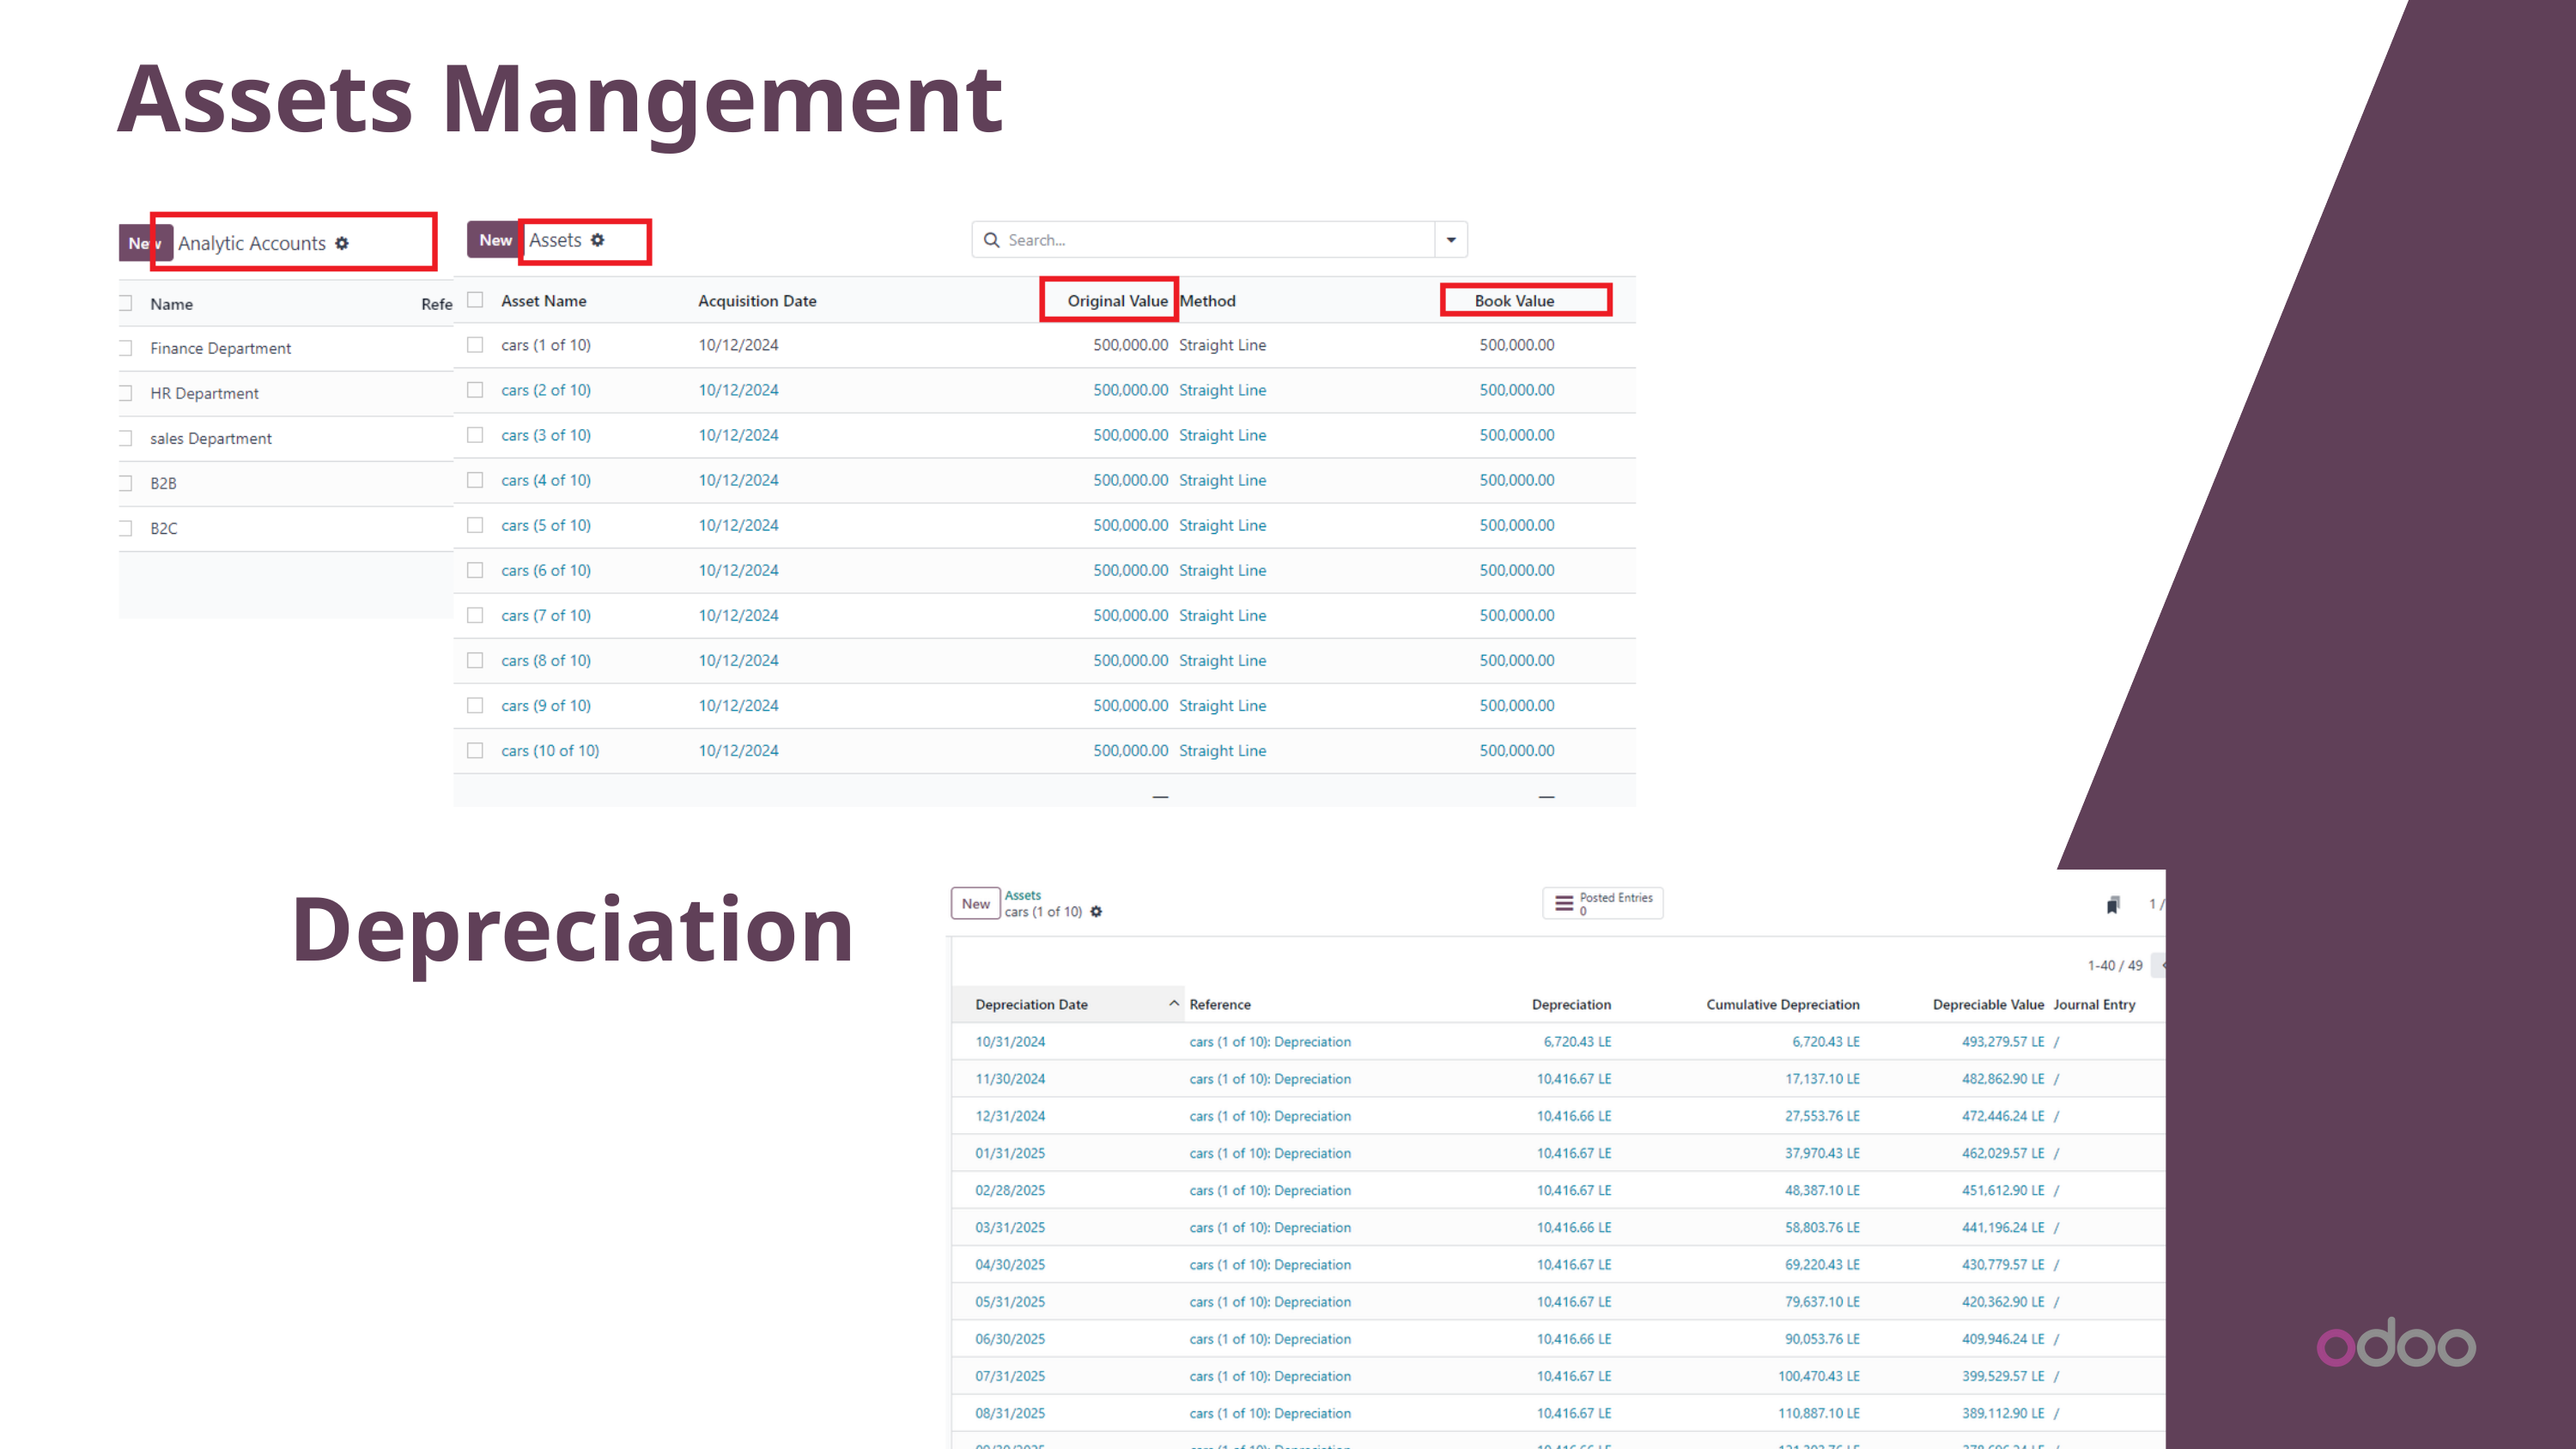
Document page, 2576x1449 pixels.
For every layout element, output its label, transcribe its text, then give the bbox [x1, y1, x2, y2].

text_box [1713, 0, 2576, 1449]
text_box Assets Mangement [94, 20, 1053, 150]
text_box [945, 870, 1708, 1449]
text_box [118, 202, 1637, 807]
text_box Depreciation [269, 855, 878, 979]
